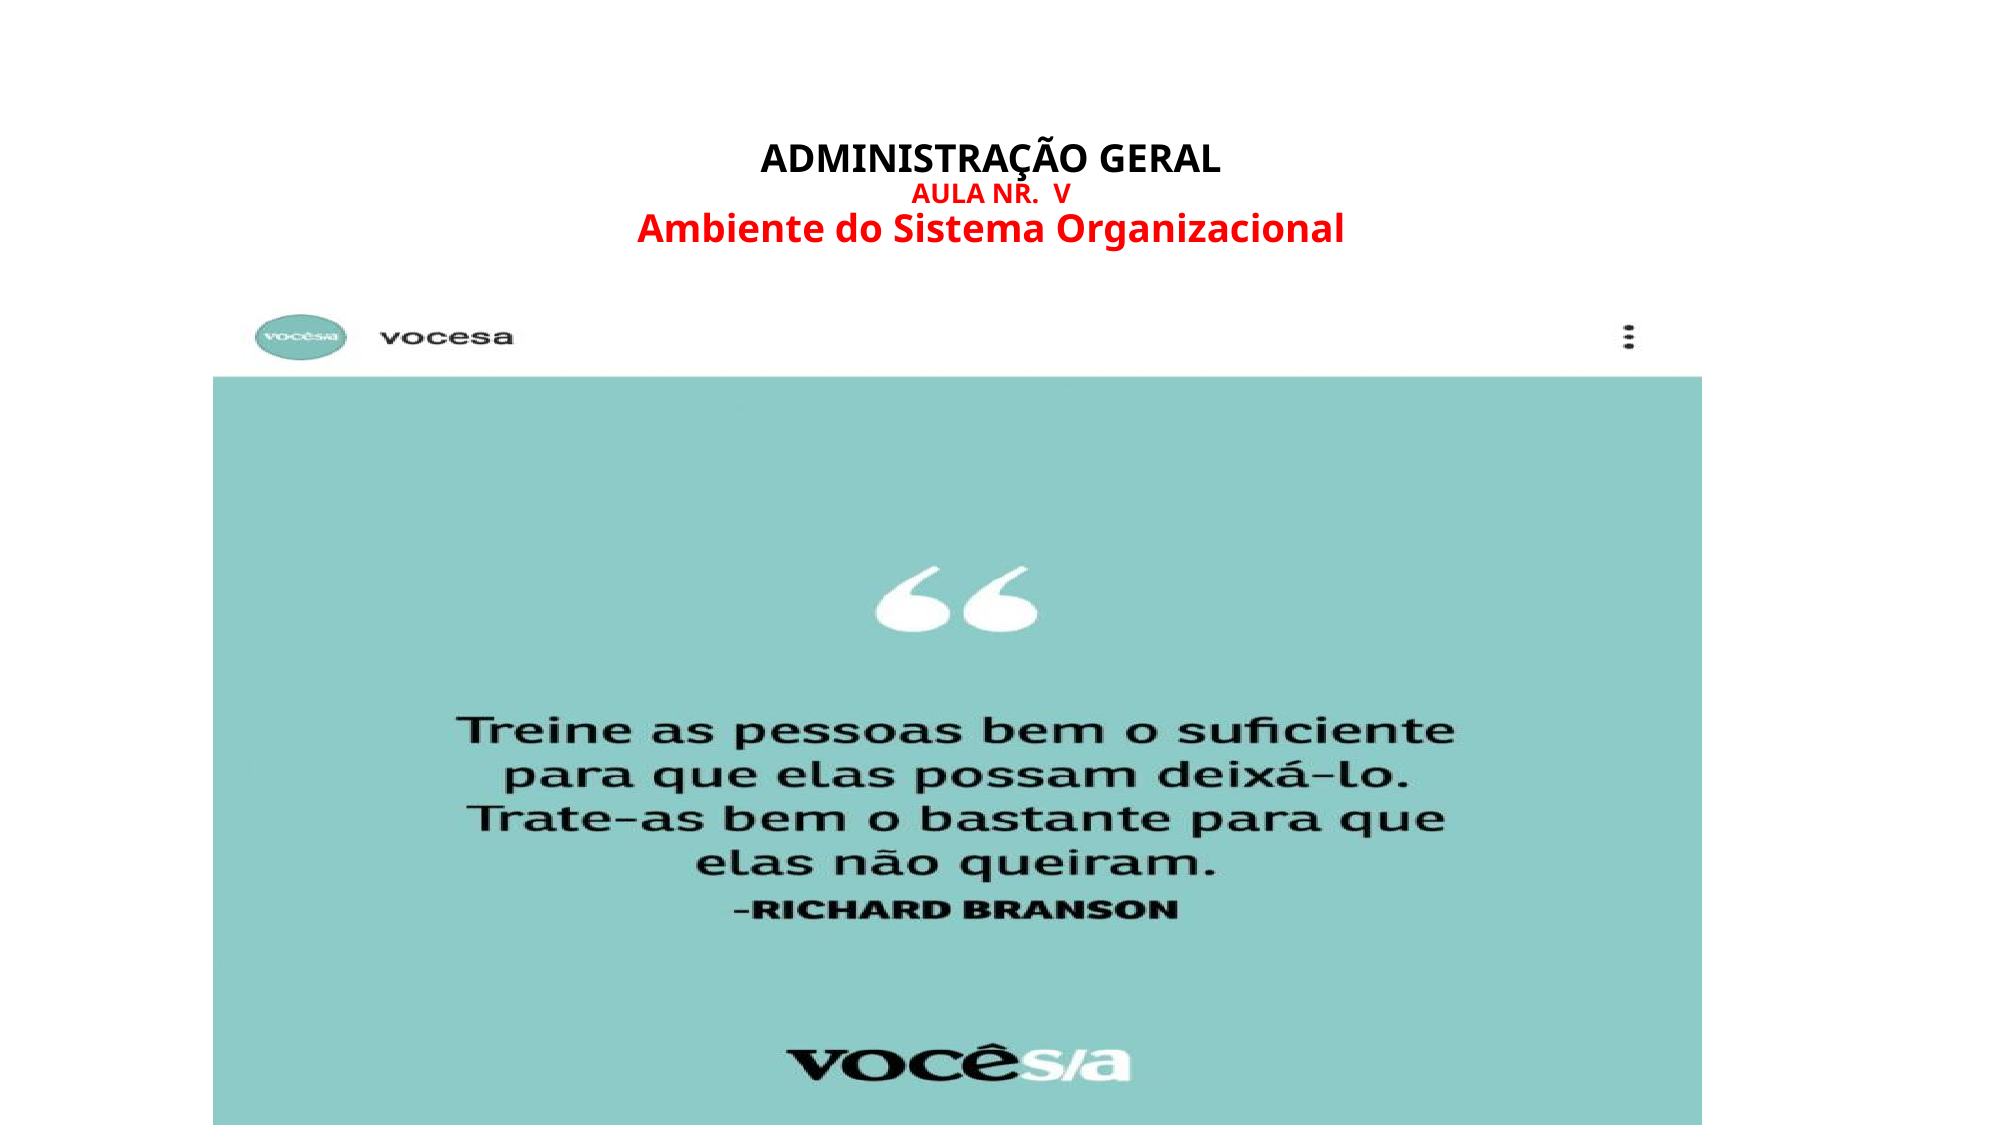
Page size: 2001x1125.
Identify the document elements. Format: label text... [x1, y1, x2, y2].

picture [213, 305, 1703, 1125]
title ADMINISTRAÇÃO GERAL AULA NR. V Ambiente do Sistema Organizacional [23, 88, 1960, 307]
